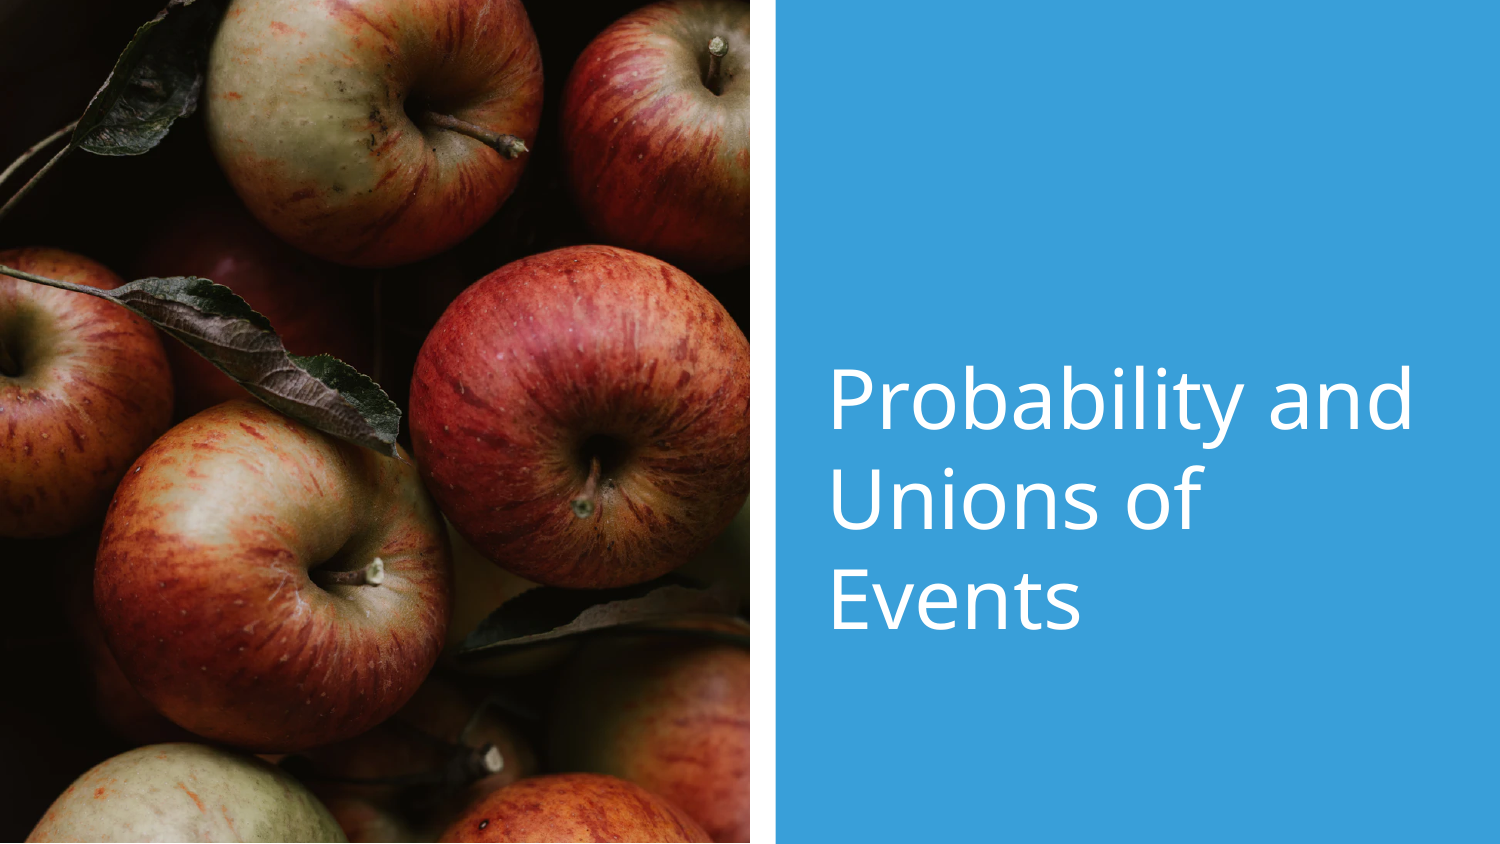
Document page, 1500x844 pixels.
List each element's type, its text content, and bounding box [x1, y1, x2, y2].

picture [0, 0, 751, 843]
text_box Probability and Unions of Events [826, 42, 1425, 647]
